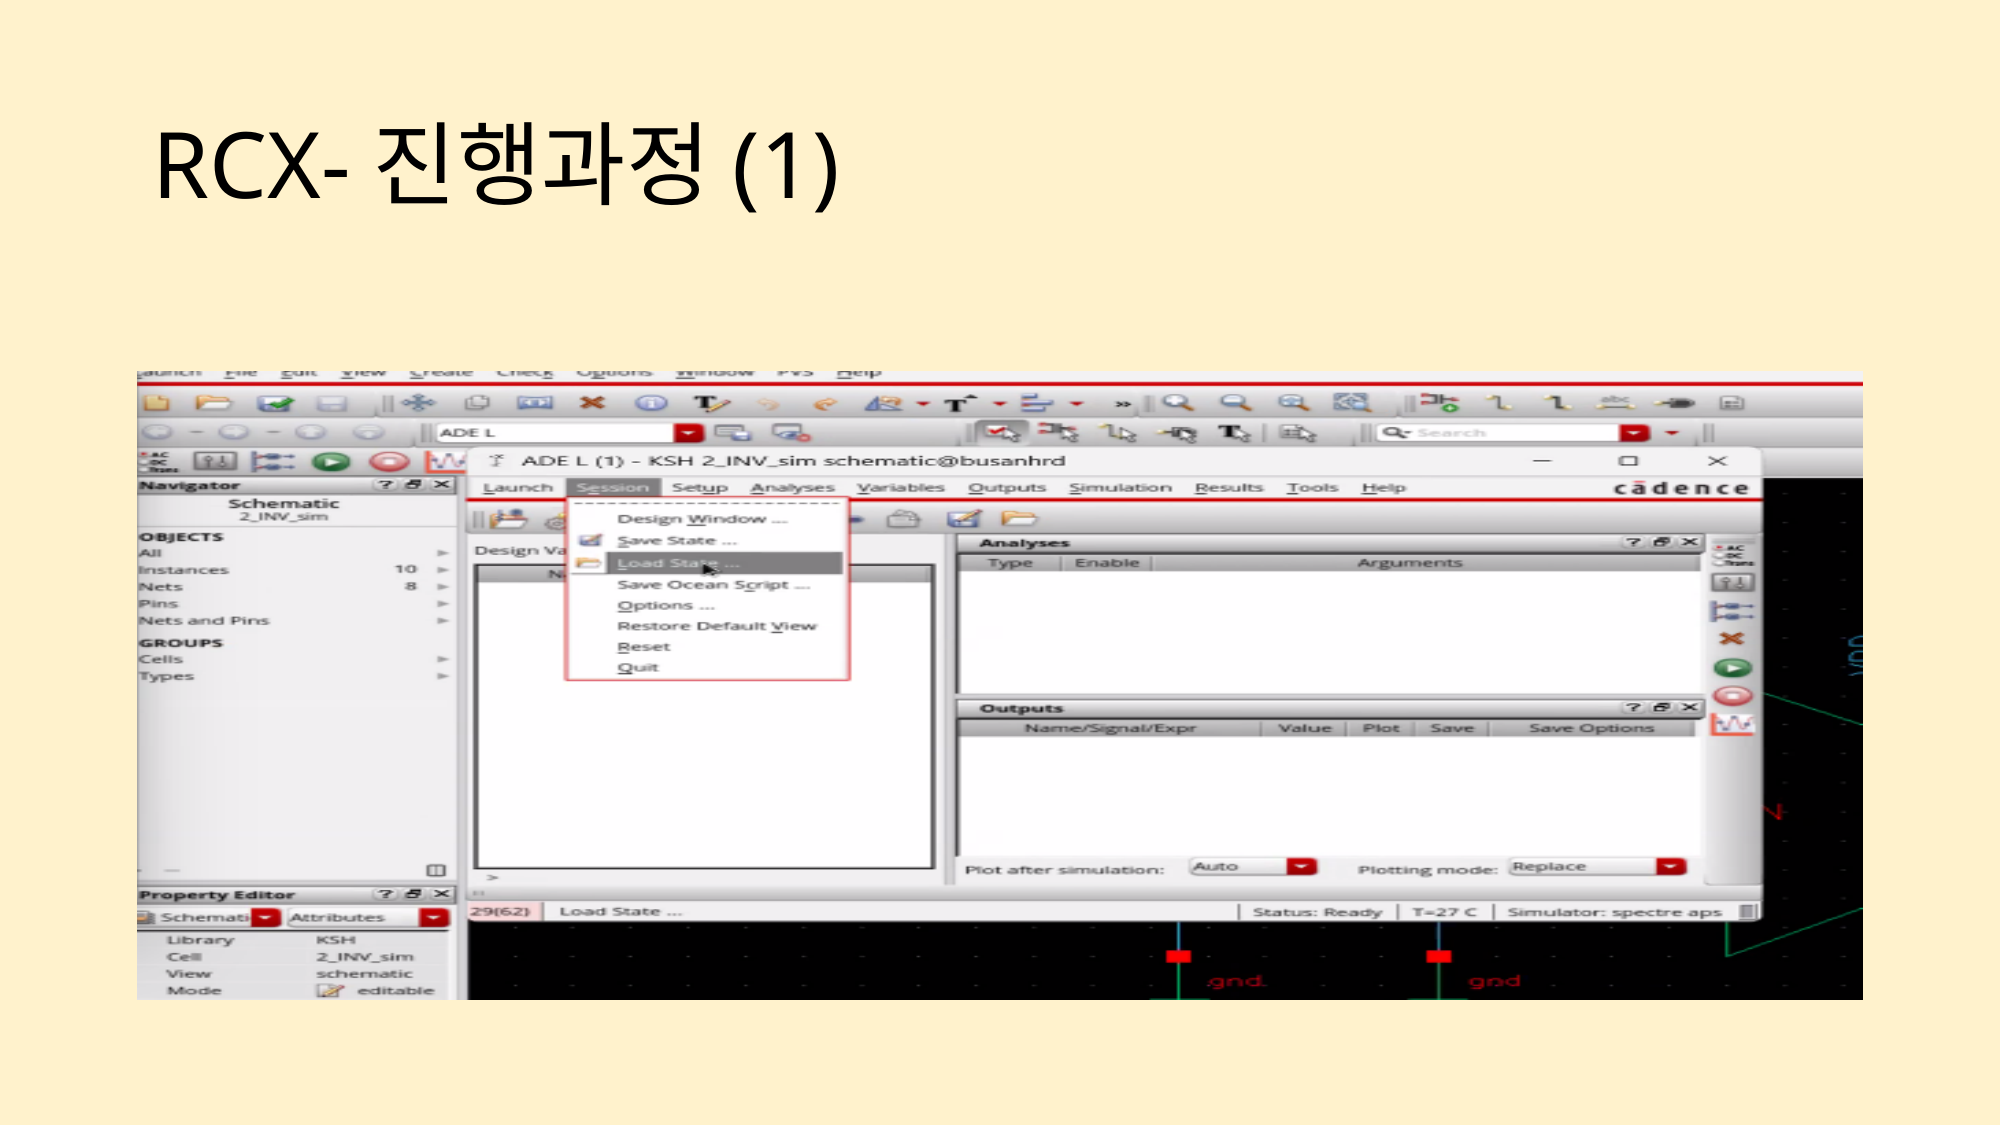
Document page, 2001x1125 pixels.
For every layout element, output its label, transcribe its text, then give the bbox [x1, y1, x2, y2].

title RCX-진행과정(1) [137, 59, 1863, 278]
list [137, 371, 1863, 1000]
